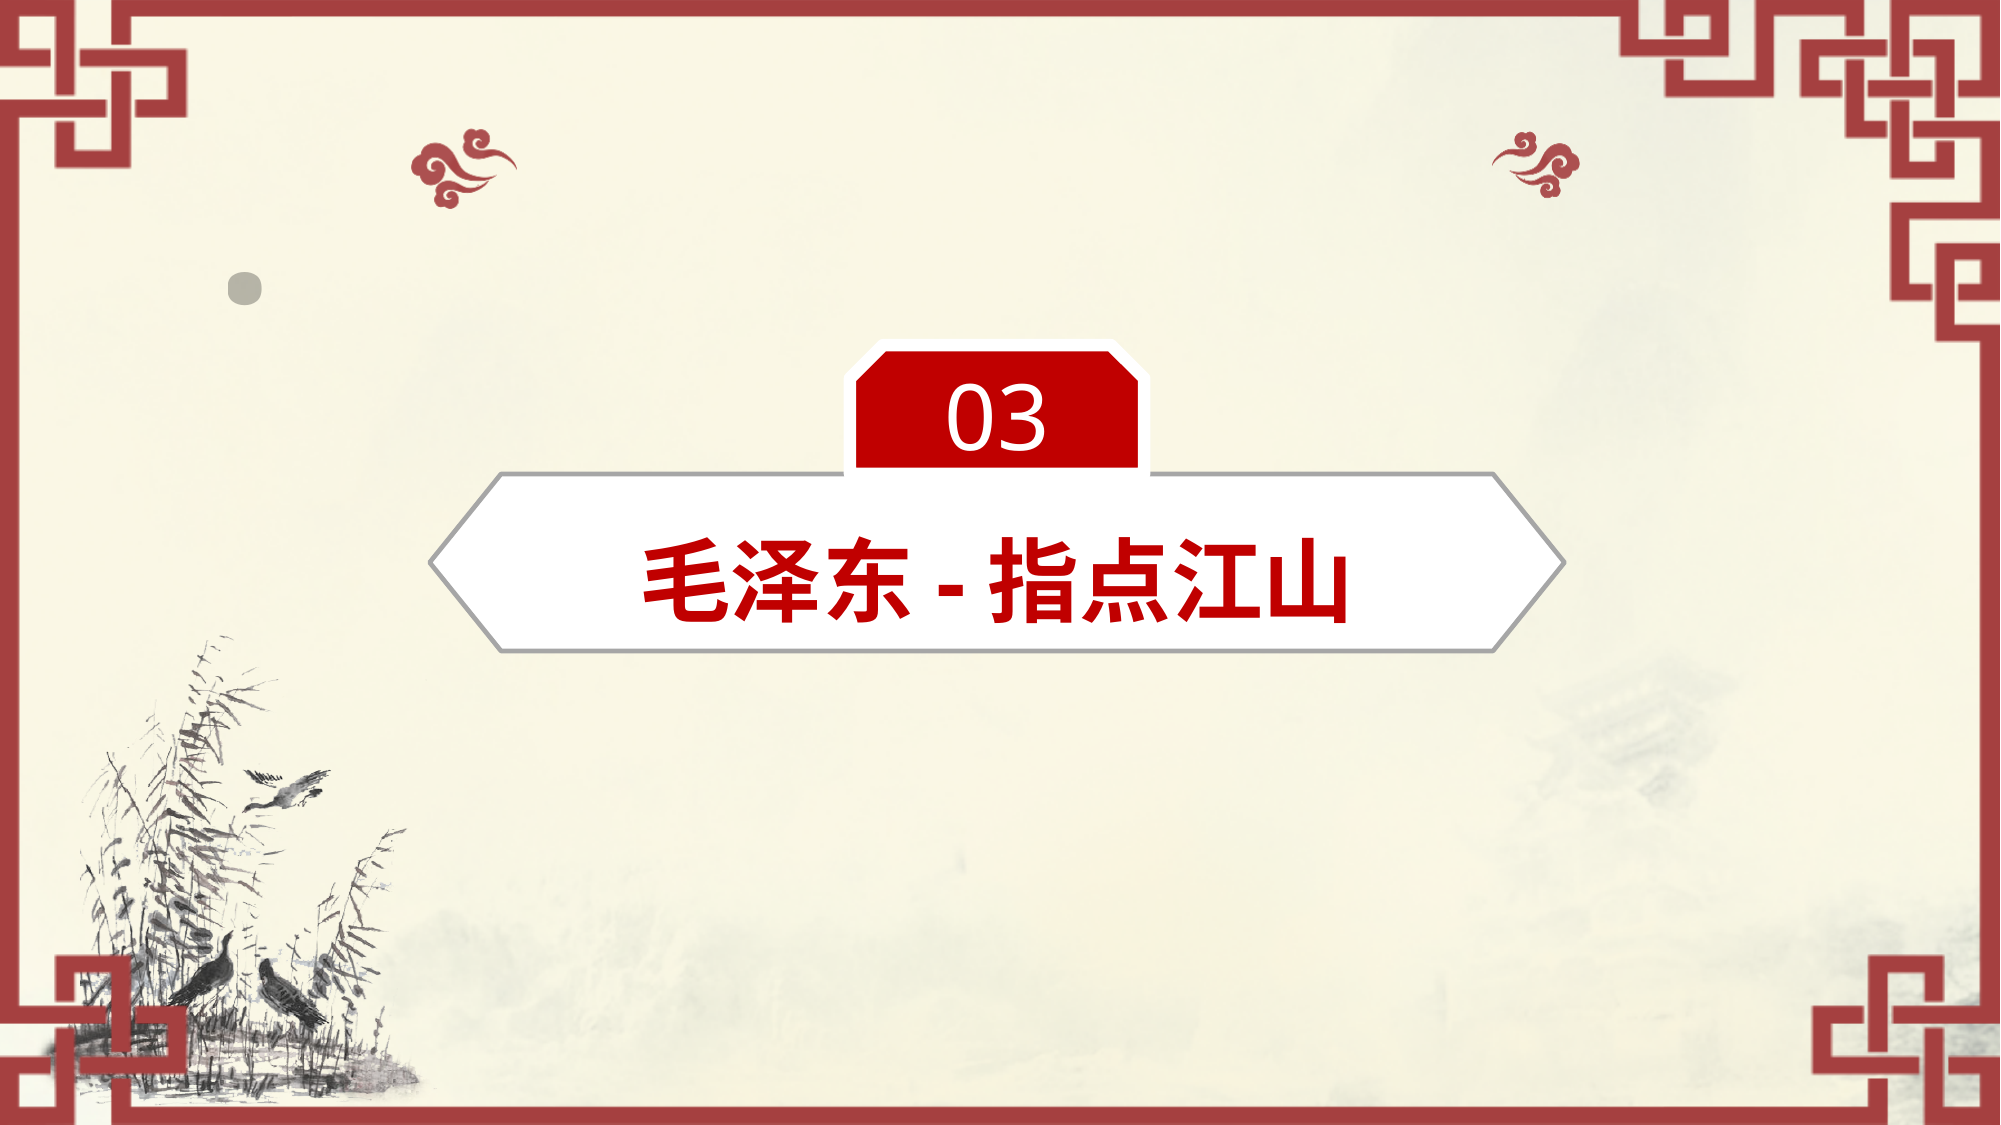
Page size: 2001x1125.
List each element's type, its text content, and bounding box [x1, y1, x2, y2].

text_box · [201, 152, 289, 407]
text_box 毛泽东-指点江山 [429, 473, 1565, 651]
text_box 03 [849, 345, 1145, 474]
